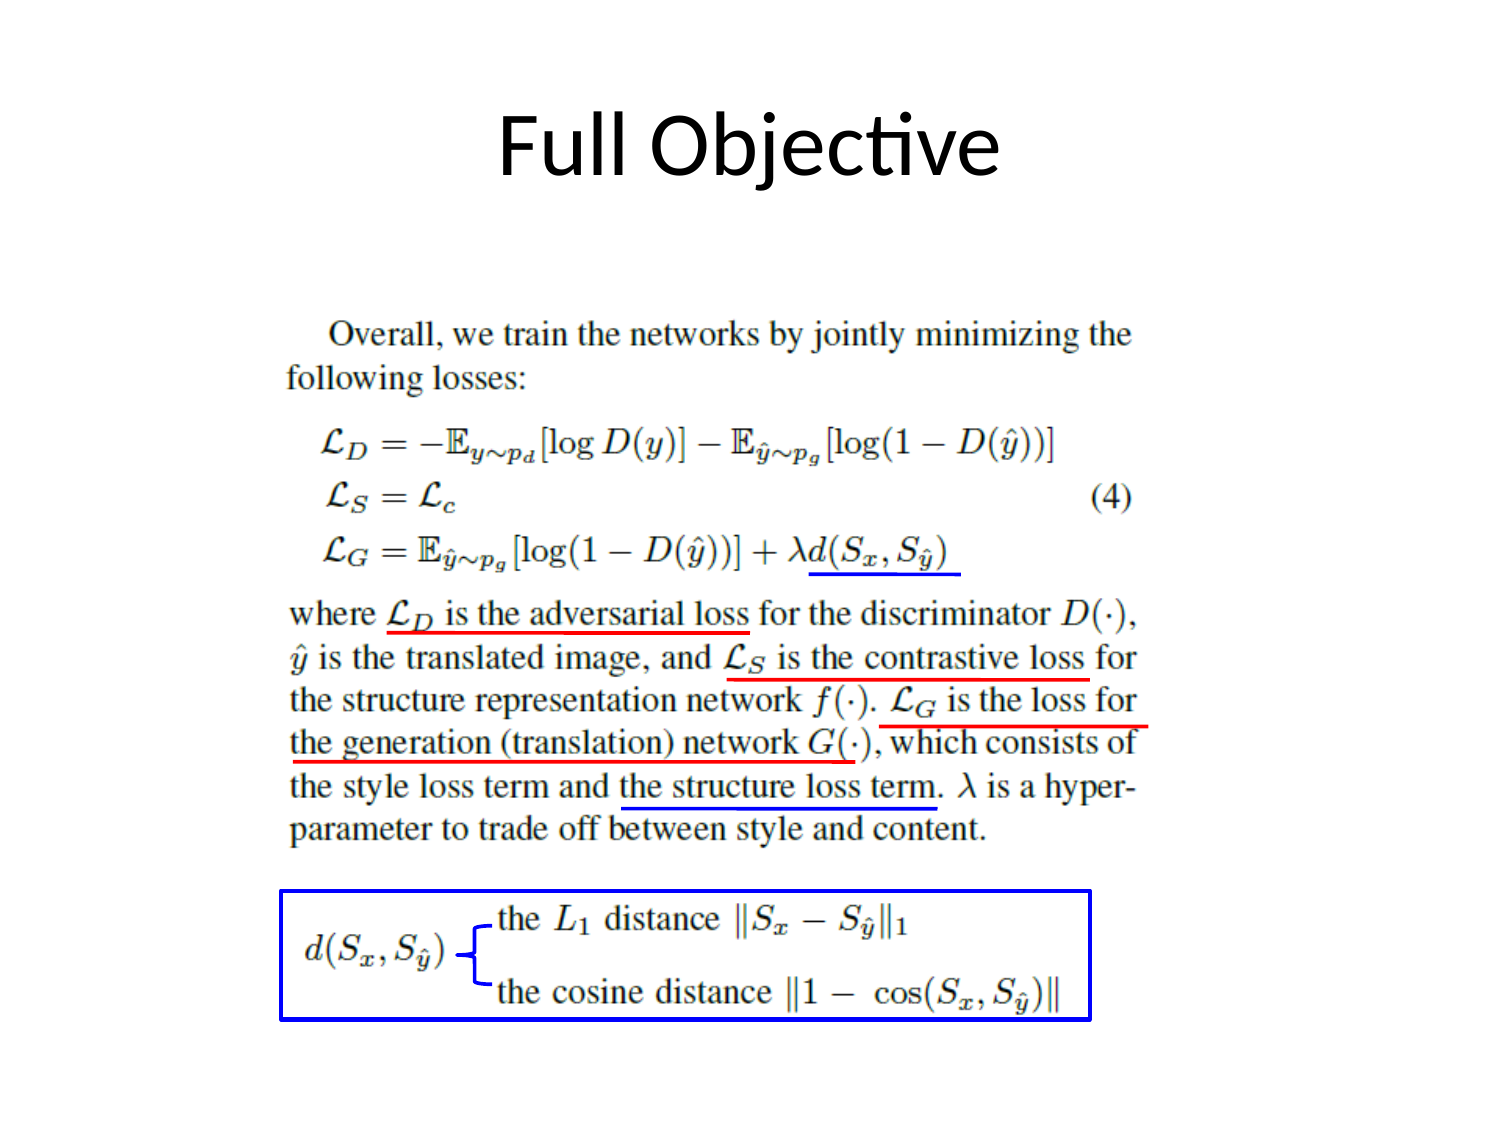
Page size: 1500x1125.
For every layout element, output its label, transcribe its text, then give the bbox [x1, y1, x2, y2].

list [269, 316, 1155, 594]
picture [280, 597, 1149, 856]
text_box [304, 902, 1065, 1023]
text_box [279, 889, 1092, 1022]
title Full Objective [75, 45, 1425, 233]
